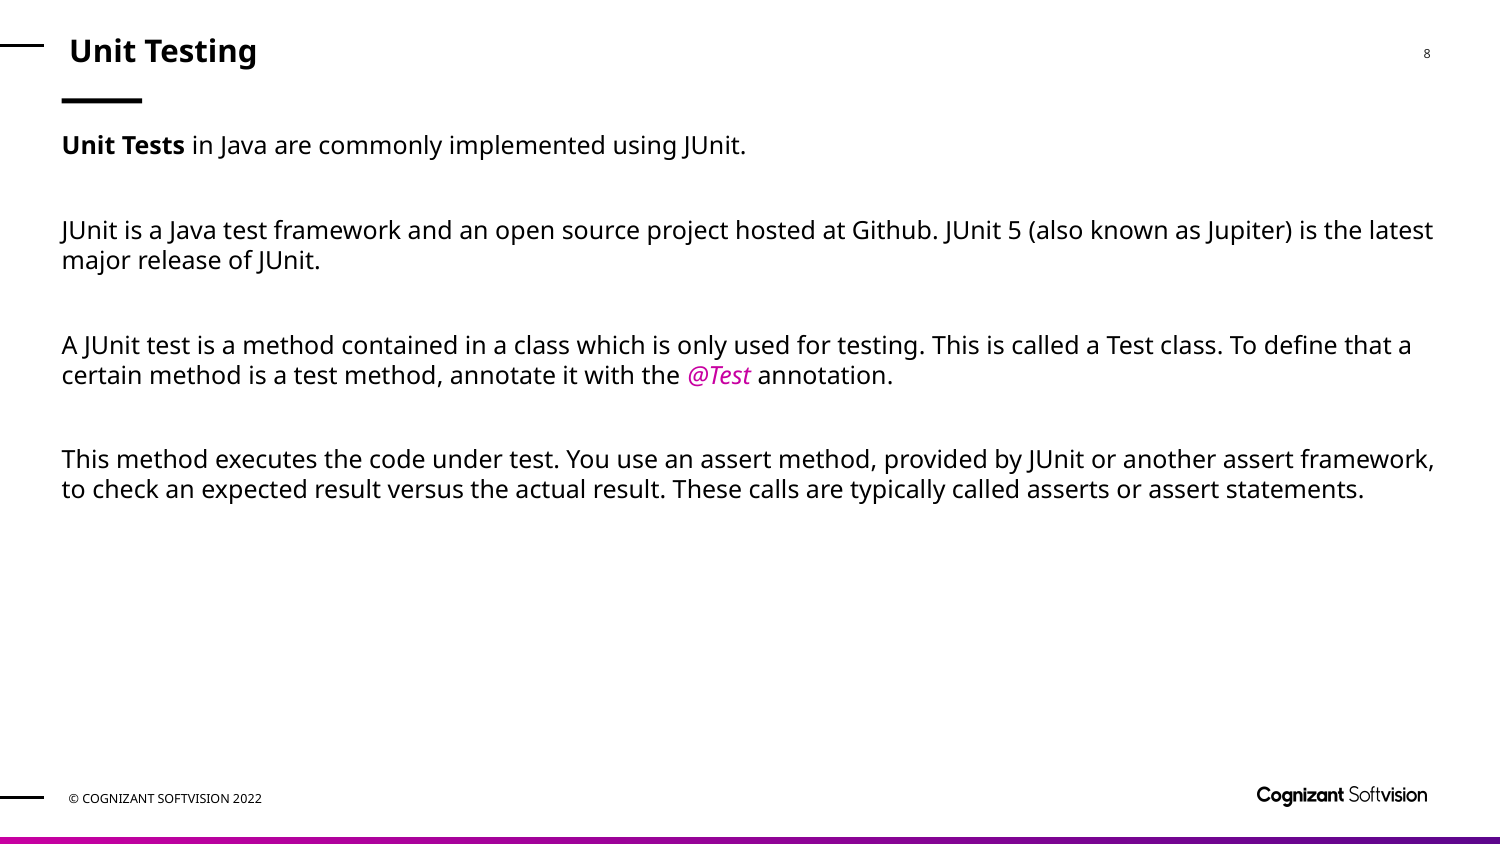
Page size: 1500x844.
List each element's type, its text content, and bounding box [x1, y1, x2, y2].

list Unit Tests in Java are commonly implemented using JUnit. JUnit is a Java test framework and an open source project hosted at Github. JUnit 5 (also known as Jupiter) is the latest major release of JUnit. A JUnit test is a method contained in a class which is only used for testing. This is called a Test class. To define that a certain method is a test method, annotate it with the @Test annotation. This method executes the code under test. You use an assert method, provided by JUnit or another assert framework, to check an expected result versus the actual result. These calls are typically called asserts or assert statements. [61, 129, 1439, 746]
picture [1257, 786, 1427, 807]
text_box [61, 98, 143, 104]
title Unit Testing [69, 28, 1272, 73]
